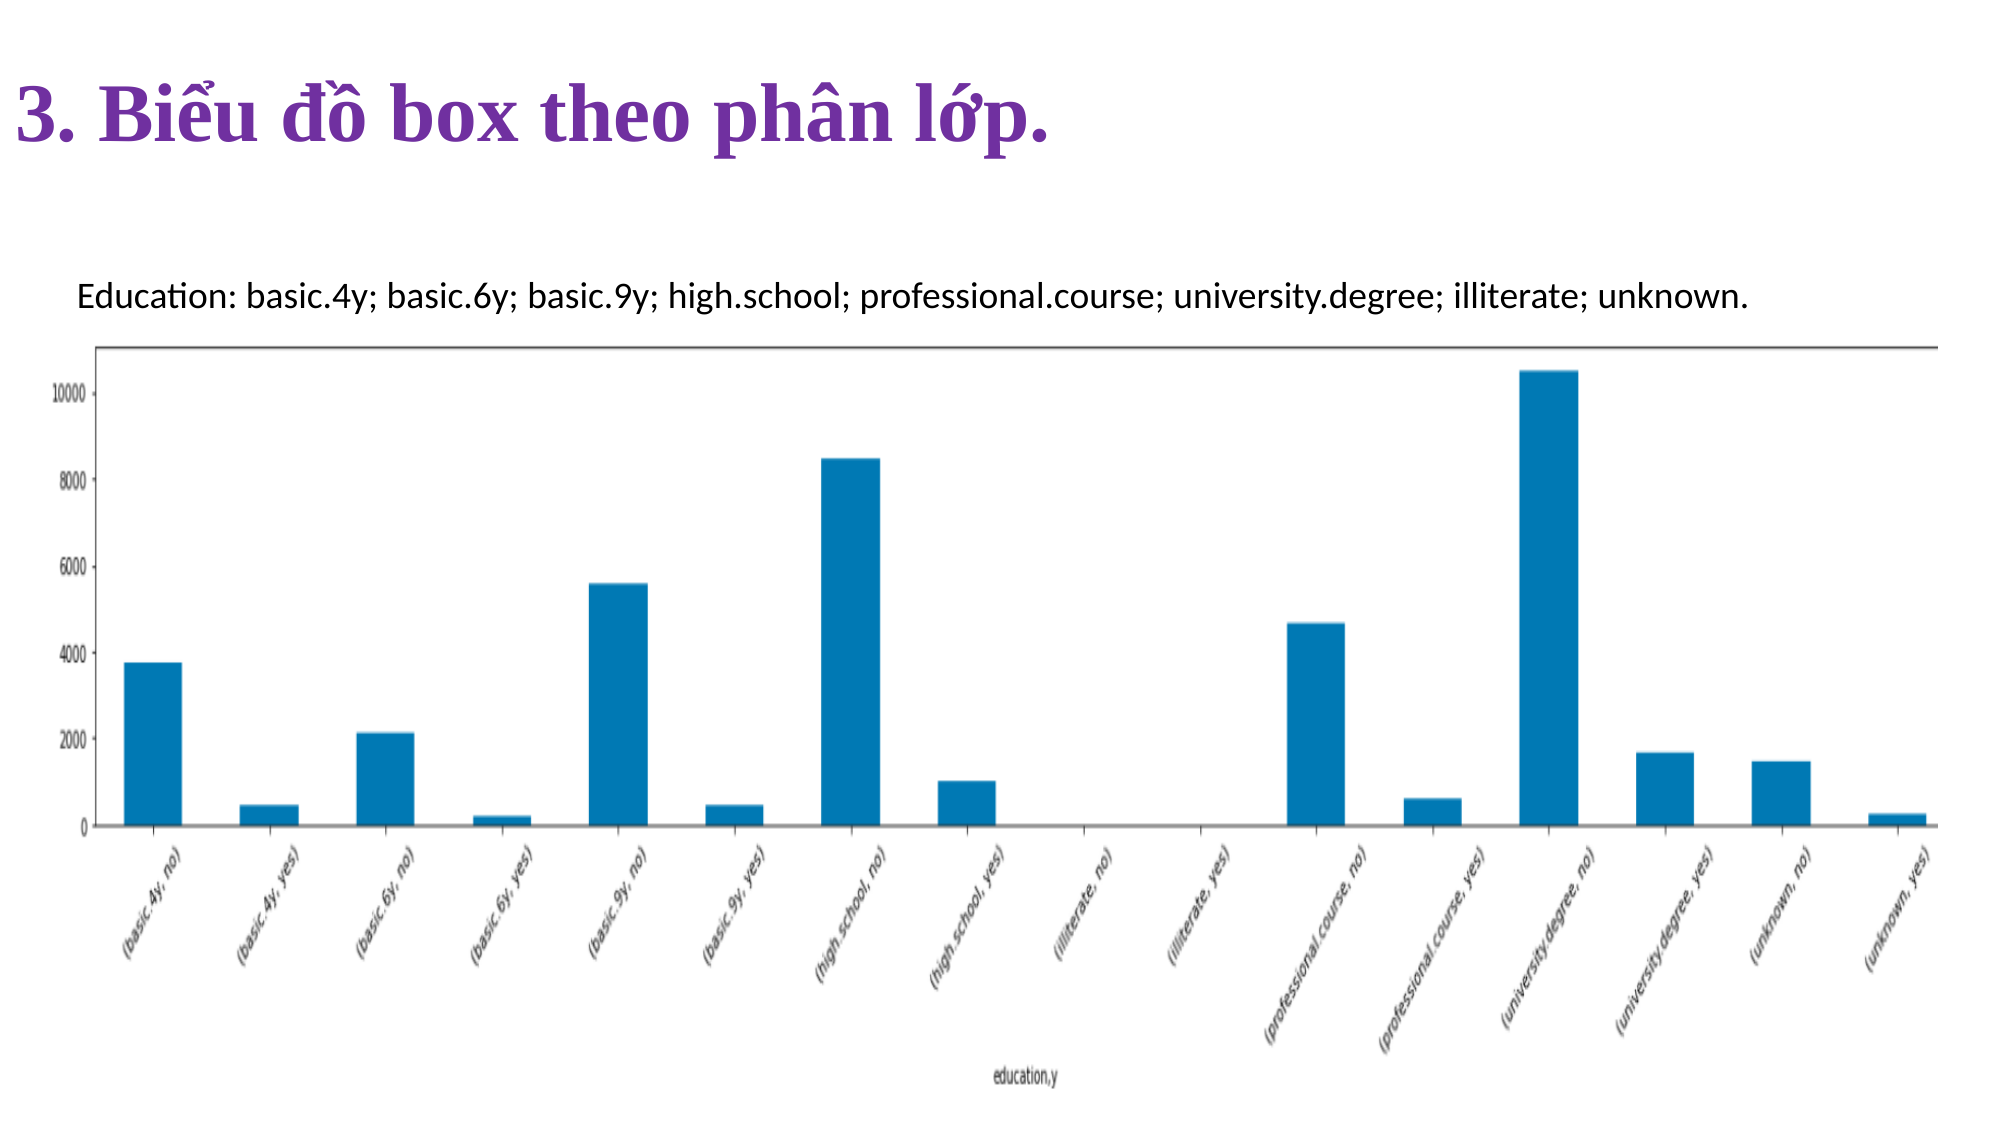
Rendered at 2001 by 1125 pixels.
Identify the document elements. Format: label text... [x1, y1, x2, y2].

title 3. Biểu đồ box theo phân lớp. [0, 0, 1642, 230]
picture [43, 319, 1938, 1104]
text_box Education: basic.4y; basic.6y; basic.9y; high.school; professional.course; university.degree; illiterate; unknown. [62, 263, 1767, 319]
